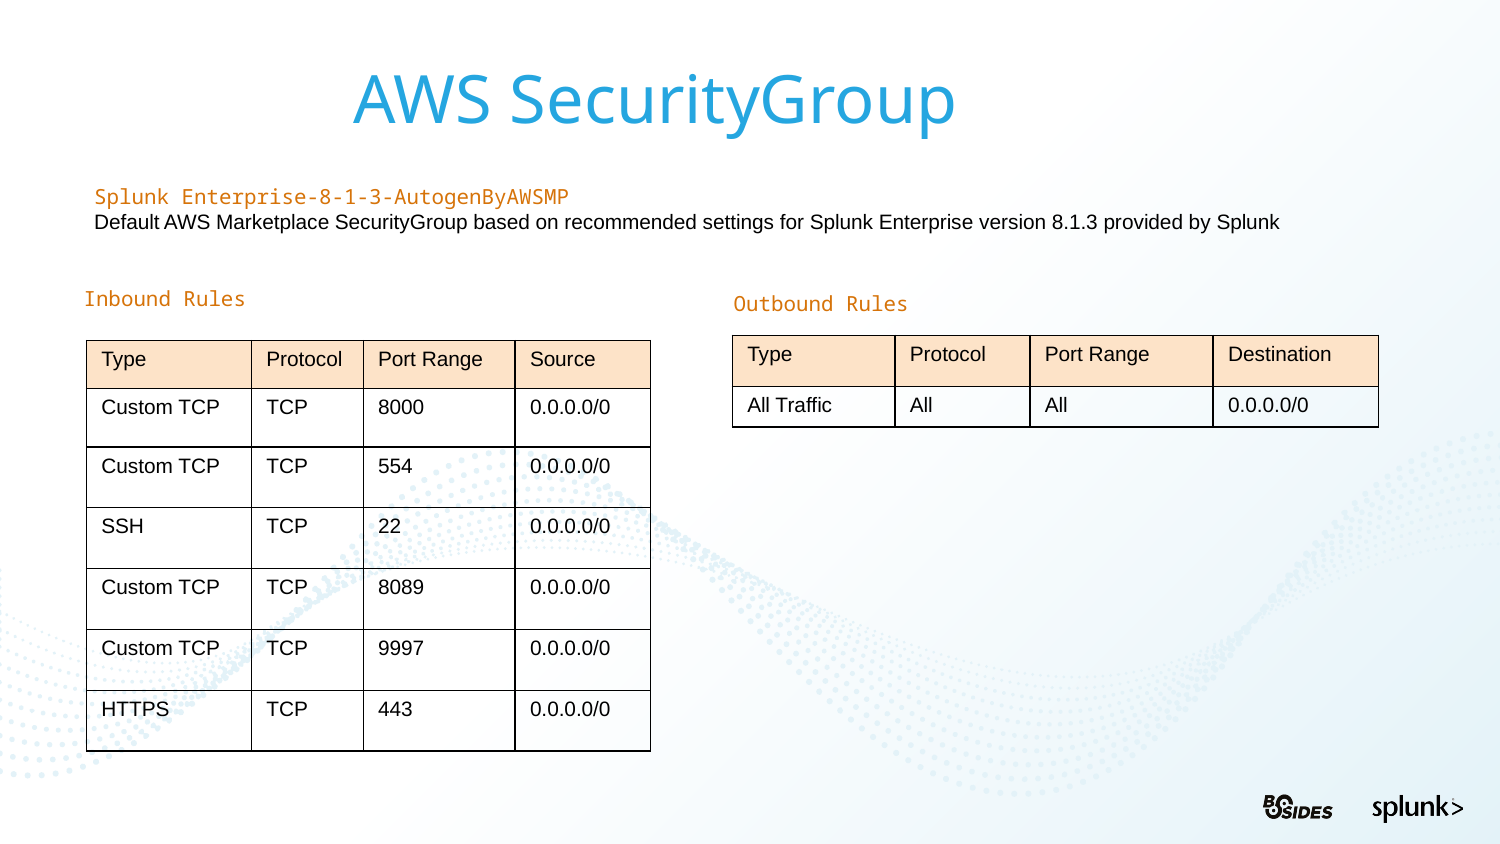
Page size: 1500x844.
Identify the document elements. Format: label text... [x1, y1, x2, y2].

text_box AWS SecurityGroup [353, 37, 989, 138]
table_cell 443 [364, 691, 514, 750]
table_cell 22 [364, 508, 514, 568]
table_cell HTTPS [87, 691, 251, 750]
table_cell Custom TCP [87, 630, 251, 690]
table_cell 0.0.0.0/0 [1214, 387, 1378, 426]
table_cell 9997 [364, 630, 514, 690]
table_cell 0.0.0.0/0 [516, 691, 650, 750]
table_cell All [896, 387, 1029, 426]
table_header Port Range [1031, 336, 1212, 386]
table_cell 0.0.0.0/0 [516, 448, 650, 507]
table_cell 0.0.0.0/0 [516, 569, 650, 629]
table_cell TCP [252, 448, 363, 507]
table_cell TCP [252, 508, 363, 568]
table_cell TCP [252, 691, 363, 750]
table_cell SSH [87, 508, 251, 568]
table_cell 0.0.0.0/0 [516, 630, 650, 690]
table_cell 0.0.0.0/0 [516, 389, 650, 446]
table_cell Custom TCP [87, 389, 251, 446]
table_cell TCP [252, 389, 363, 446]
table_cell TCP [252, 630, 363, 690]
table_cell 554 [364, 448, 514, 507]
table_cell 0.0.0.0/0 [516, 508, 650, 568]
table_header Type [87, 341, 251, 388]
table_header Protocol [252, 341, 363, 388]
text_box Outbound Rules [718, 283, 927, 324]
table_header Protocol [896, 336, 1029, 386]
text_box Splunk Enterprise-8-1-3-AutogenByAWSMP Default AWS Marketplace SecurityGroup based on recommended settings for Splunk Enterprise version 8.1.3 provided by Splunk [79, 176, 1449, 242]
table_header Type [733, 336, 894, 386]
table_cell 8000 [364, 389, 514, 446]
table_header Source [516, 341, 650, 388]
table_cell Custom TCP [87, 448, 251, 507]
table_cell All Traffic [733, 387, 894, 426]
table_cell TCP [252, 569, 363, 629]
table_header Destination [1214, 336, 1378, 386]
table_cell All [1031, 387, 1212, 426]
table_header Port Range [364, 341, 514, 388]
text_box Inbound Rules [68, 278, 277, 319]
picture [1254, 794, 1463, 823]
table_cell Custom TCP [87, 569, 251, 629]
table_cell 8089 [364, 569, 514, 629]
